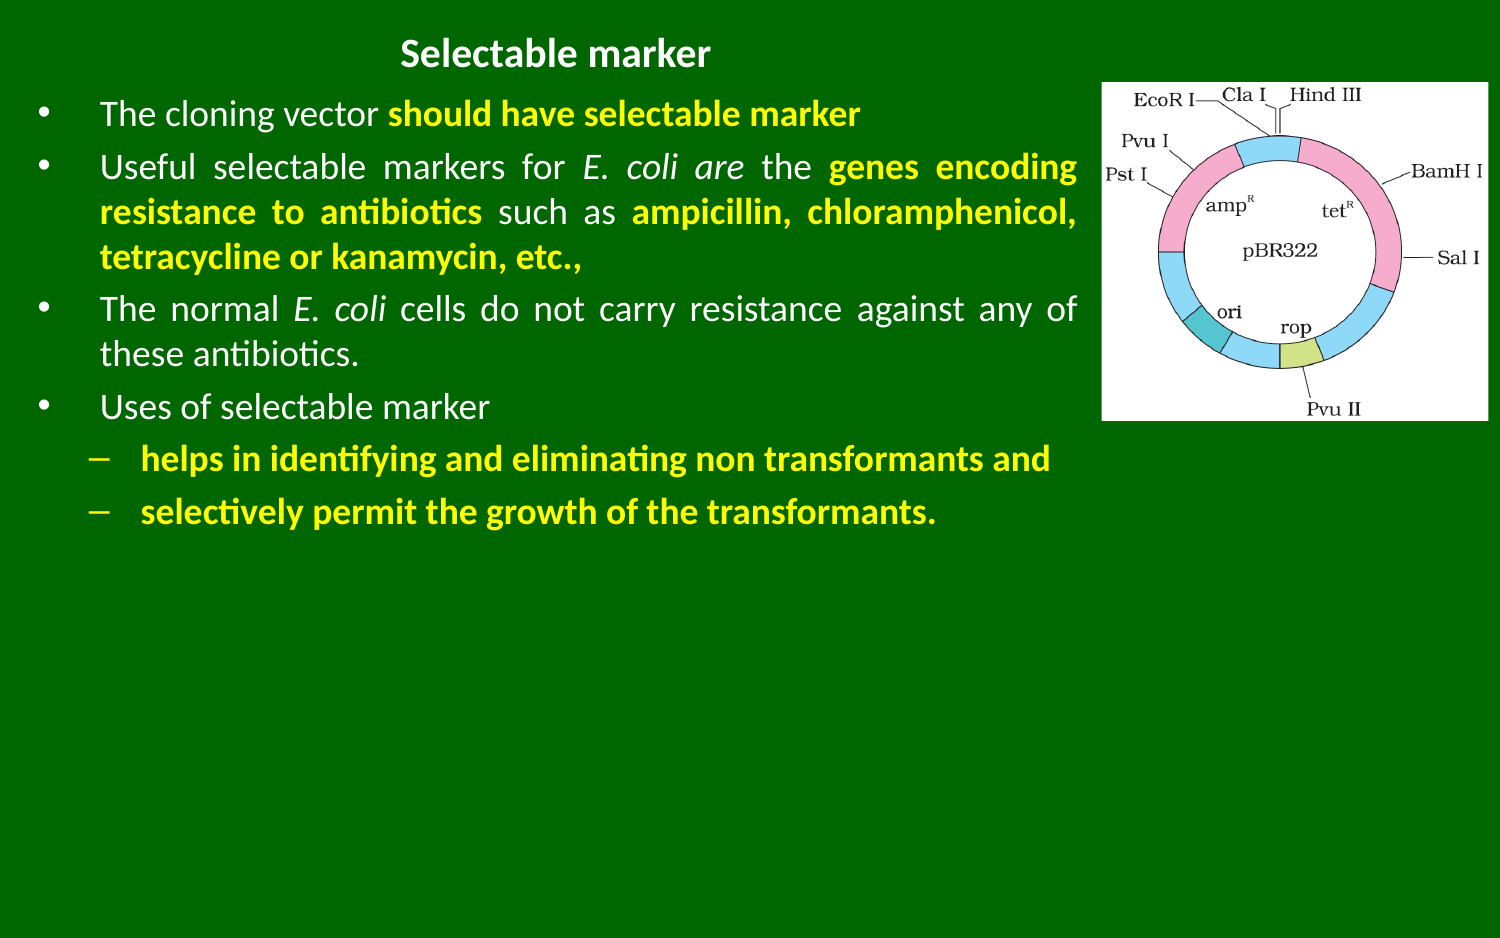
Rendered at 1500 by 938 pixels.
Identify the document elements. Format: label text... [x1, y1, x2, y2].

title Selectable marker [5, 0, 1107, 129]
list The cloning vector should have selectable marker Useful selectable markers for E. coli are the genes encoding resistance to antibiotics such as ampicillin, chloramphenicol, tetracycline or kanamycin, etc., The normal E. coli cells do not carry resistance against any of these antibiotics. Uses of selectable marker helps in identifying and eliminating non transformants and selectively permit the growth of the transformants. [22, 81, 1093, 758]
picture [1101, 82, 1489, 421]
